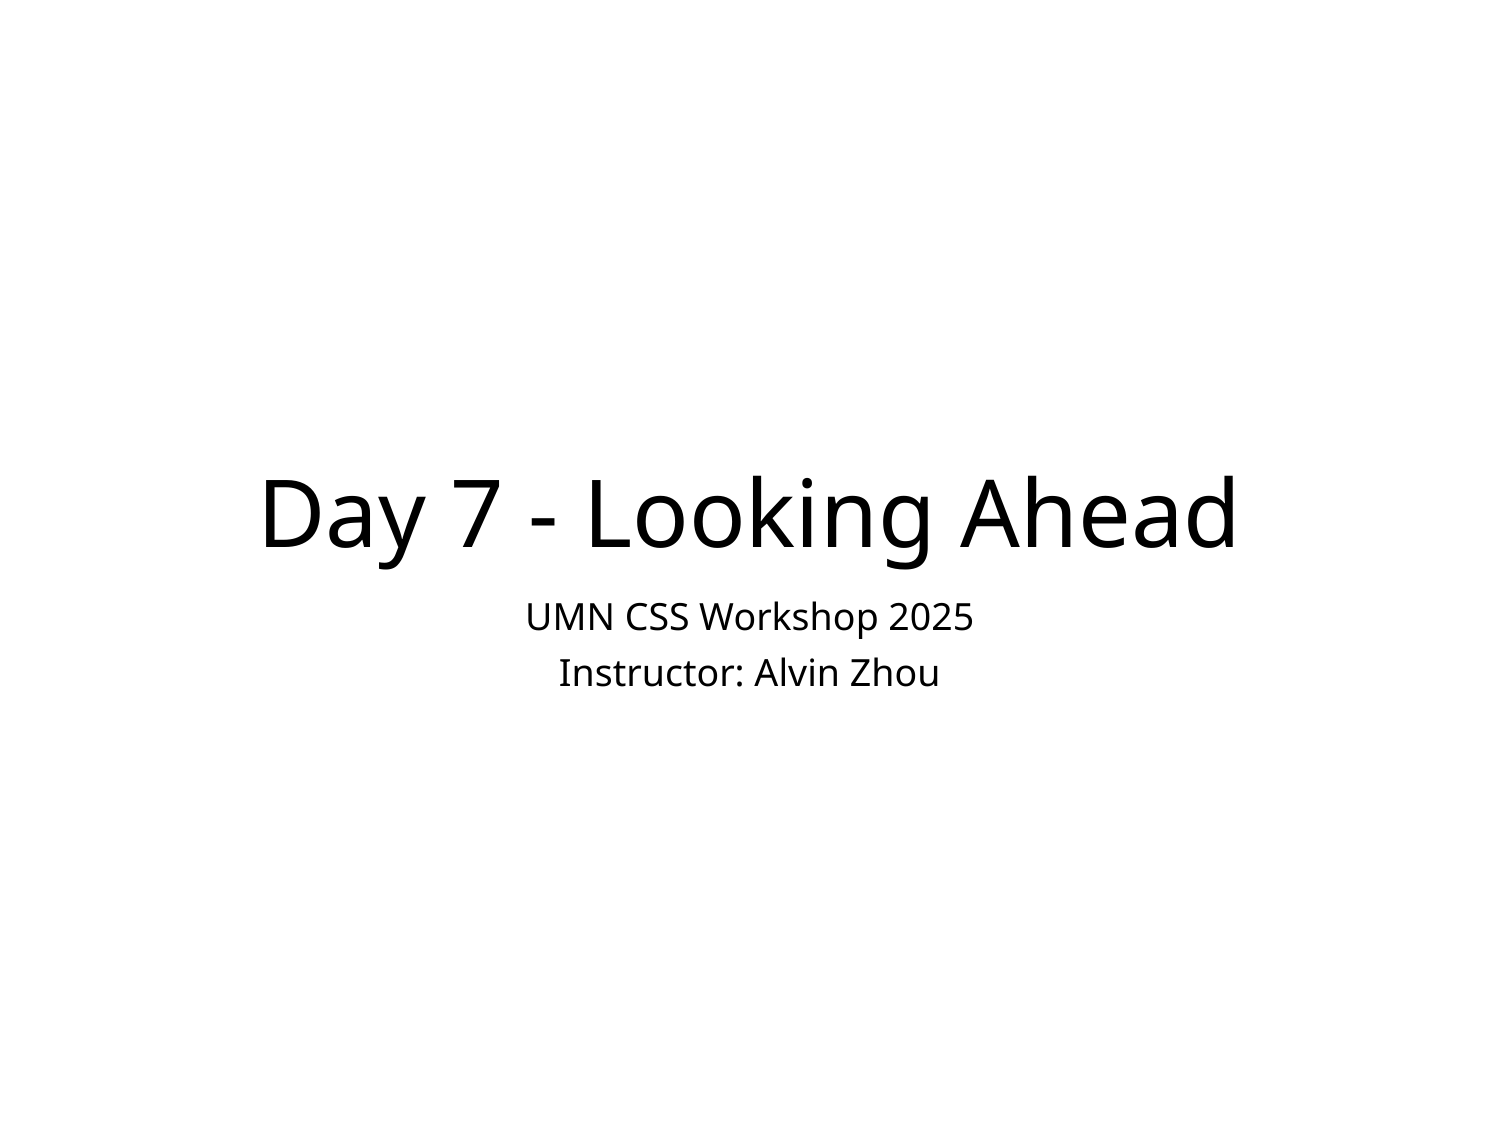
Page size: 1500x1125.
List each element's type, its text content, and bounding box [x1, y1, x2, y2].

subtitle UMN CSS Workshop 2025 Instructor: Alvin Zhou [187, 590, 1313, 863]
title Day 7 - Looking Ahead [187, 184, 1313, 576]
